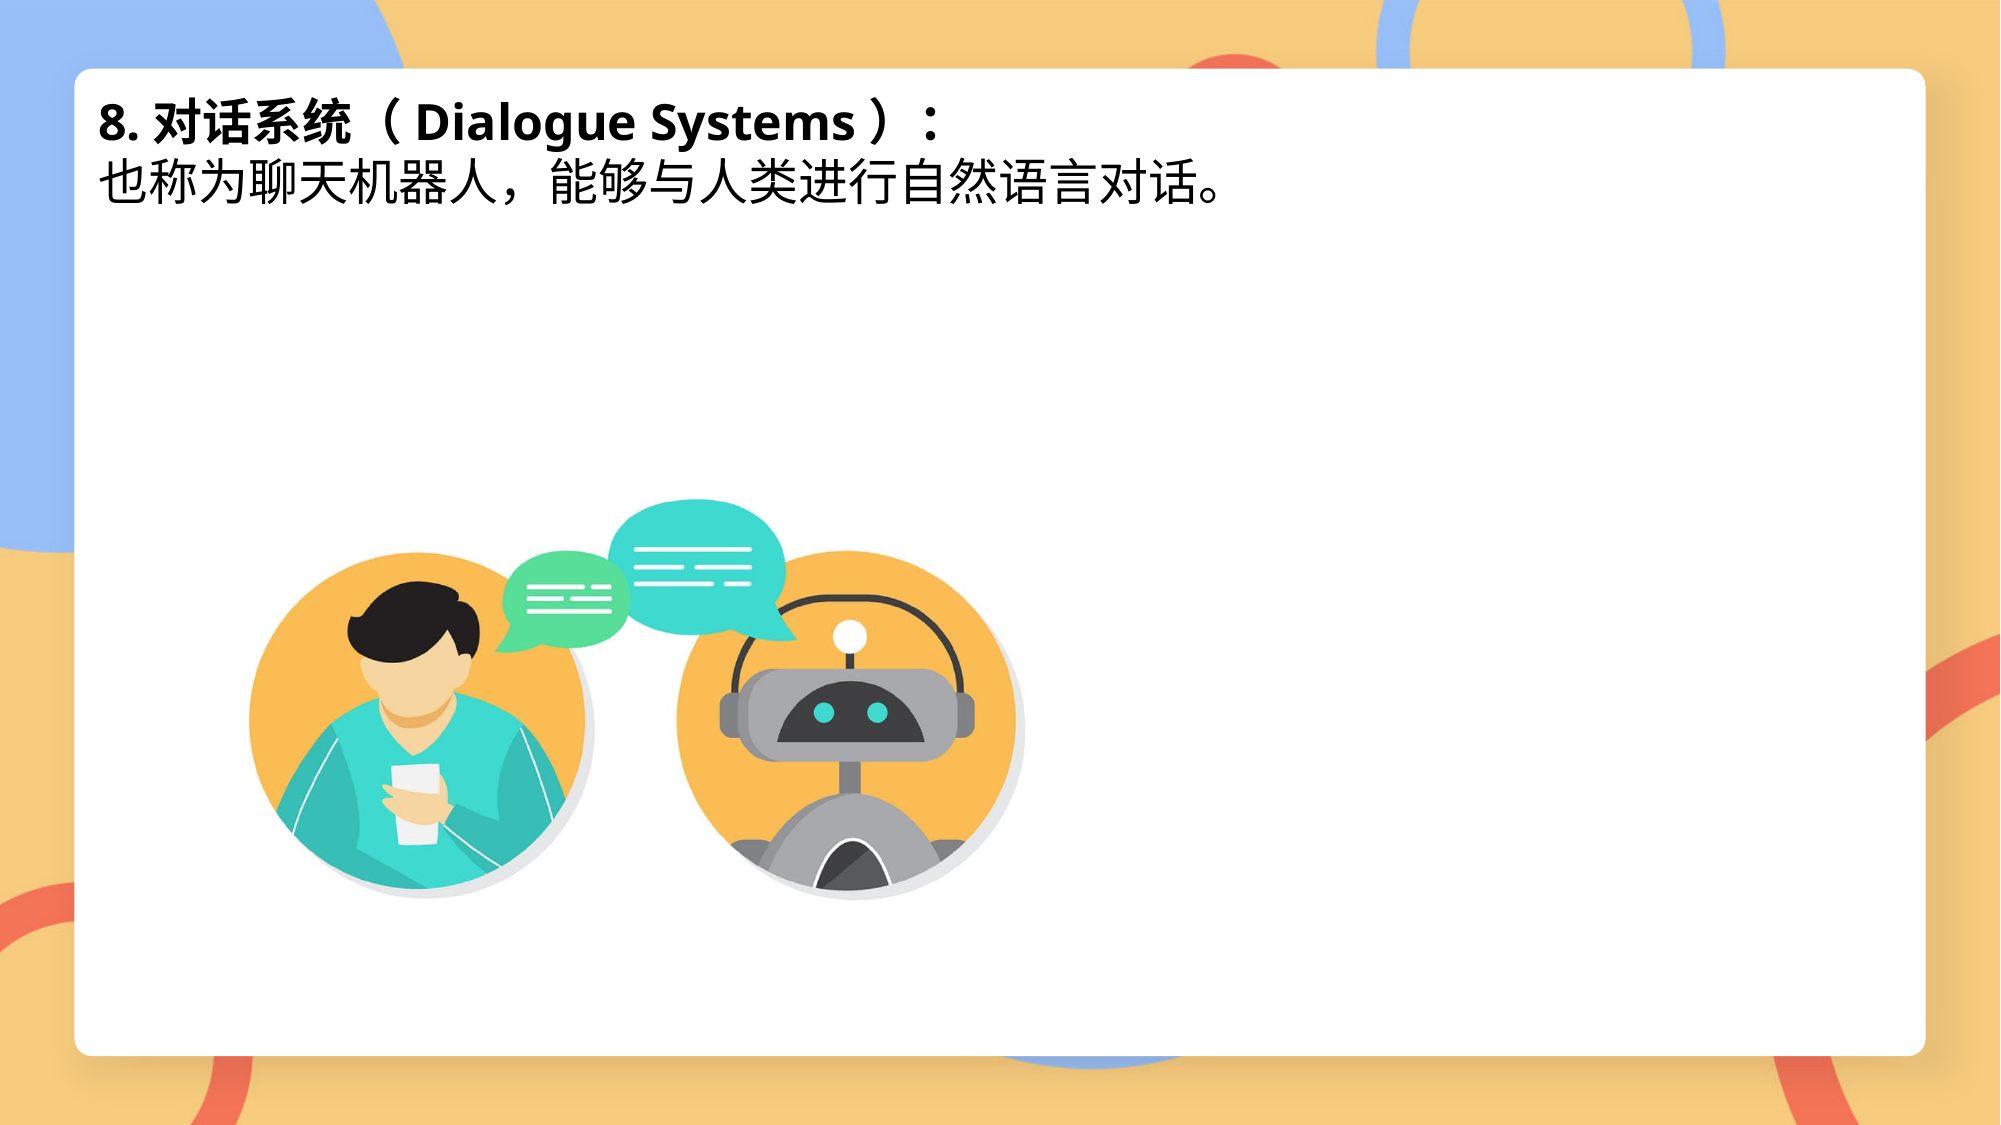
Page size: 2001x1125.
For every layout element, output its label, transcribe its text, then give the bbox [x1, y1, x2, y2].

text_box 8.对话系统（Dialogue Systems）： 也称为聊天机器人，能够与人类进行自然语言对话。 [83, 83, 1919, 219]
picture [0, 0, 2000, 1125]
